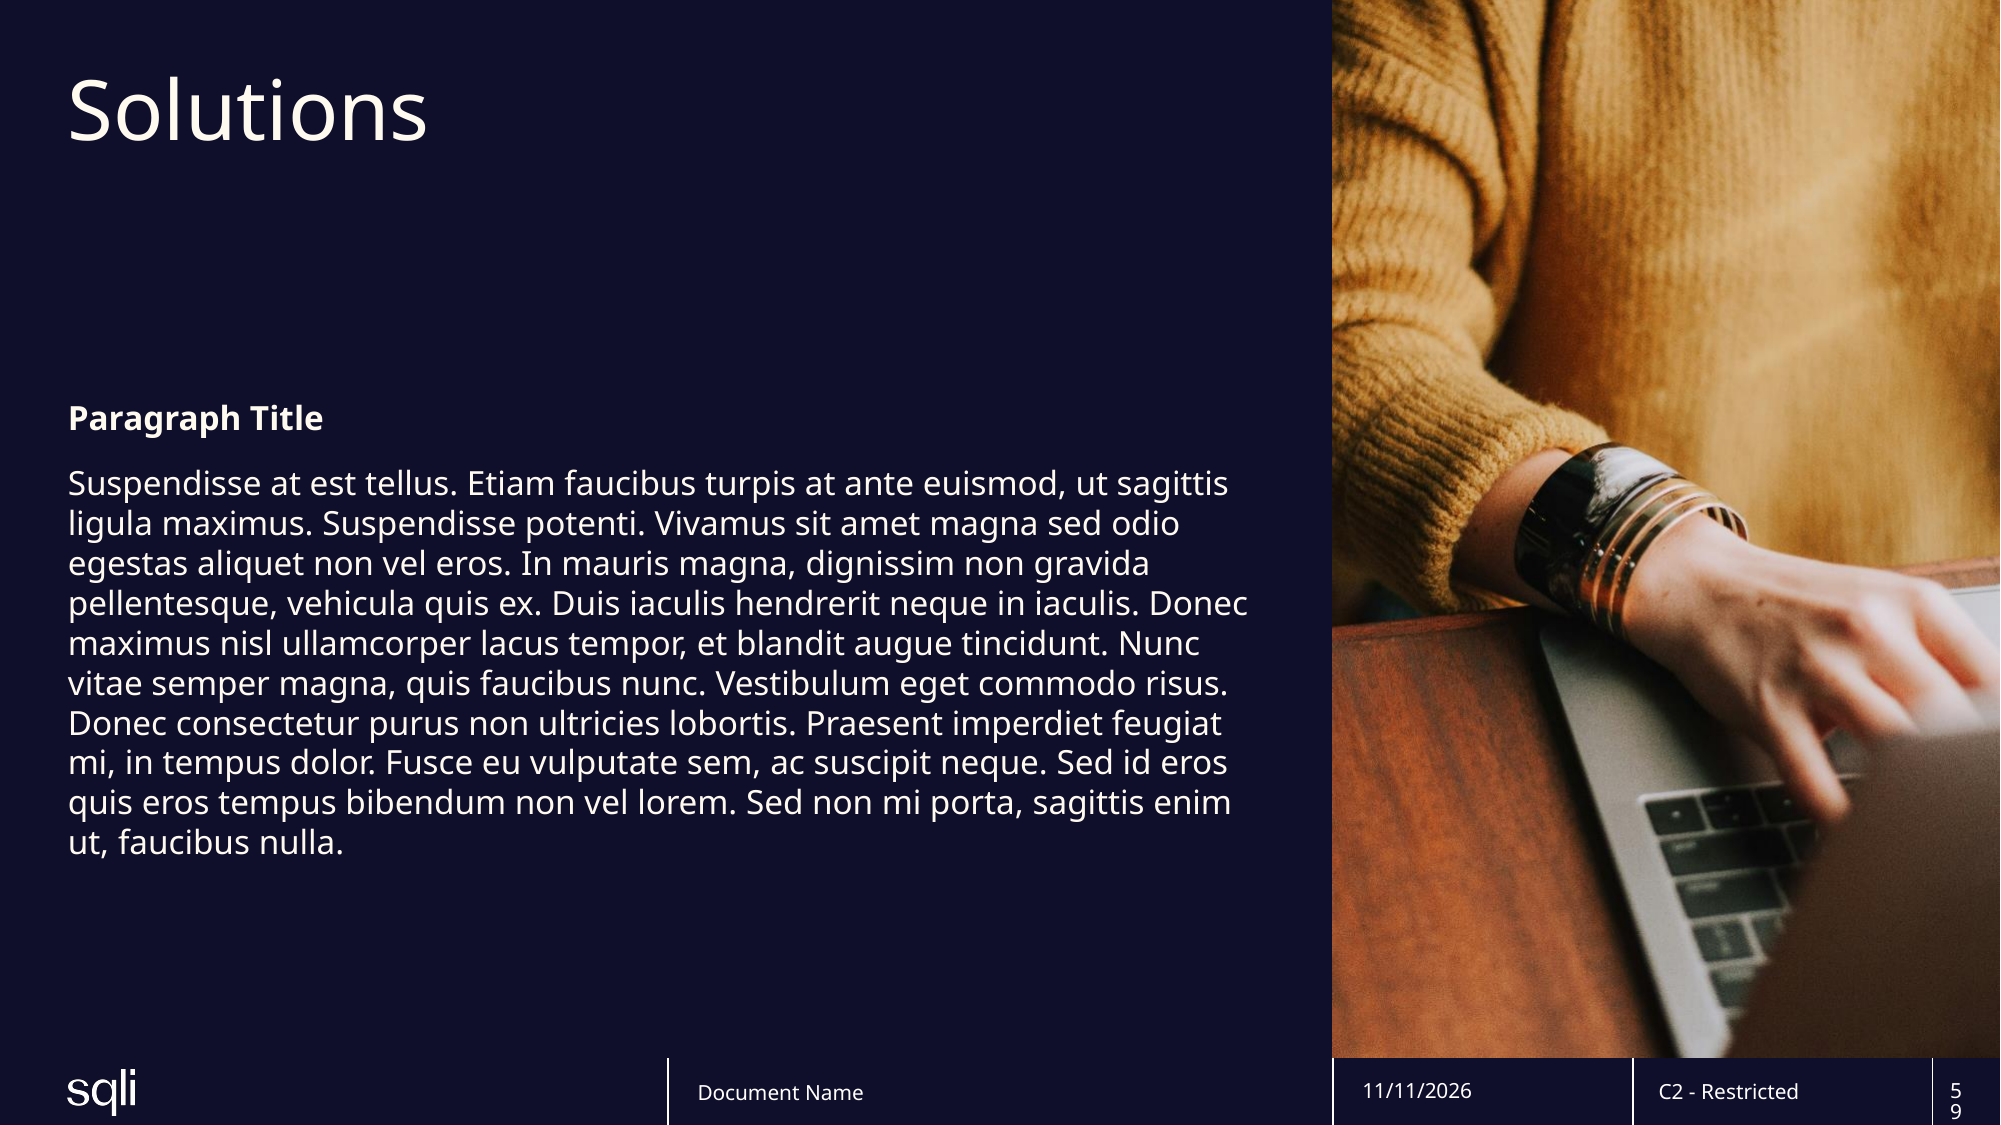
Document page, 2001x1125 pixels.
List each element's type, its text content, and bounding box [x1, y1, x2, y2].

picture [67, 1069, 135, 1116]
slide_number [1332, 1059, 1632, 1125]
slide_number 59 [1932, 1059, 2000, 1125]
list Paragraph Title Suspendisse at est tellus. Etiam faucibus turpis at ante euismod, ut sagittis ligula maximus. Suspendisse potenti. Vivamus sit amet magna sed odio egestas aliquet non vel eros. In mauris magna, dignissim non gravida pellentesque, vehicula quis ex. Duis iaculis hendrerit neque in iaculis. Donec maximus nisl ullamcorper lacus tempor, et blandit augue tincidunt. Nunc vitae semper magna, quis faucibus nunc. Vestibulum eget commodo risus. Donec consectetur purus non ultricies lobortis. Praesent imperdiet feugiat mi, in tempus dolor. Fusce eu vulputate sem, ac suscipit neque. Sed id eros quis eros tempus bibendum non vel lorem. Sed non mi porta, sagittis enim ut, faucibus nulla. [67, 397, 1265, 977]
title Solutions [67, 67, 1265, 316]
picture [1332, 0, 2000, 1059]
footer Document Name [667, 1058, 1332, 1125]
